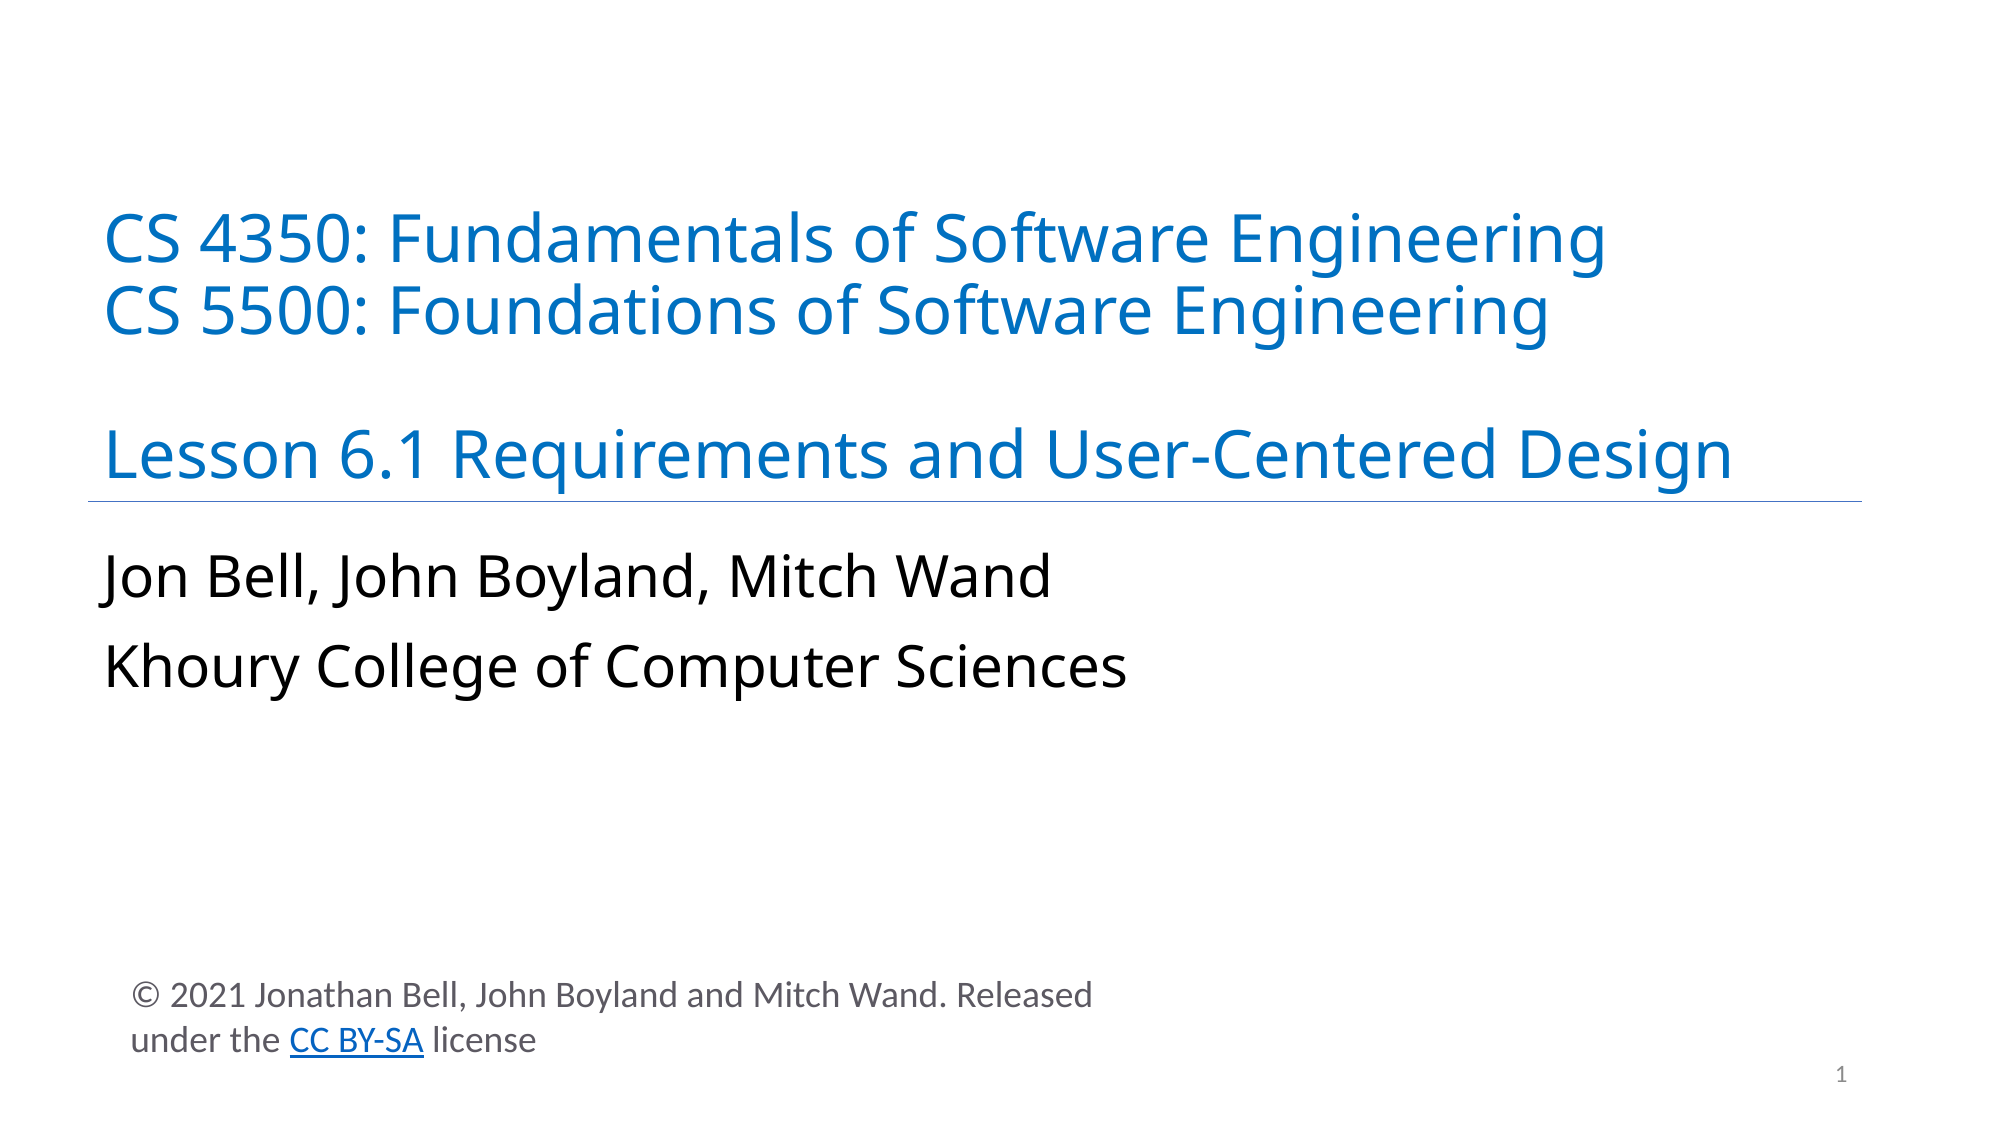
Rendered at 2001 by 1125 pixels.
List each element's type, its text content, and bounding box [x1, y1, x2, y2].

slide_number 1 [1412, 1042, 1863, 1103]
title CS 4350: Fundamentals of Software Engineering CS 5500: Foundations of Software Engineering Lesson 6.1 Requirements and User-Centered Design [88, 109, 1878, 501]
subtitle Jon Bell, John Boyland, Mitch Wand Khoury College of Computer Sciences [88, 531, 1750, 803]
text_box © 2021 Jonathan Bell, John Boyland and Mitch Wand. Released under the CC BY-SA license [115, 962, 1116, 1068]
